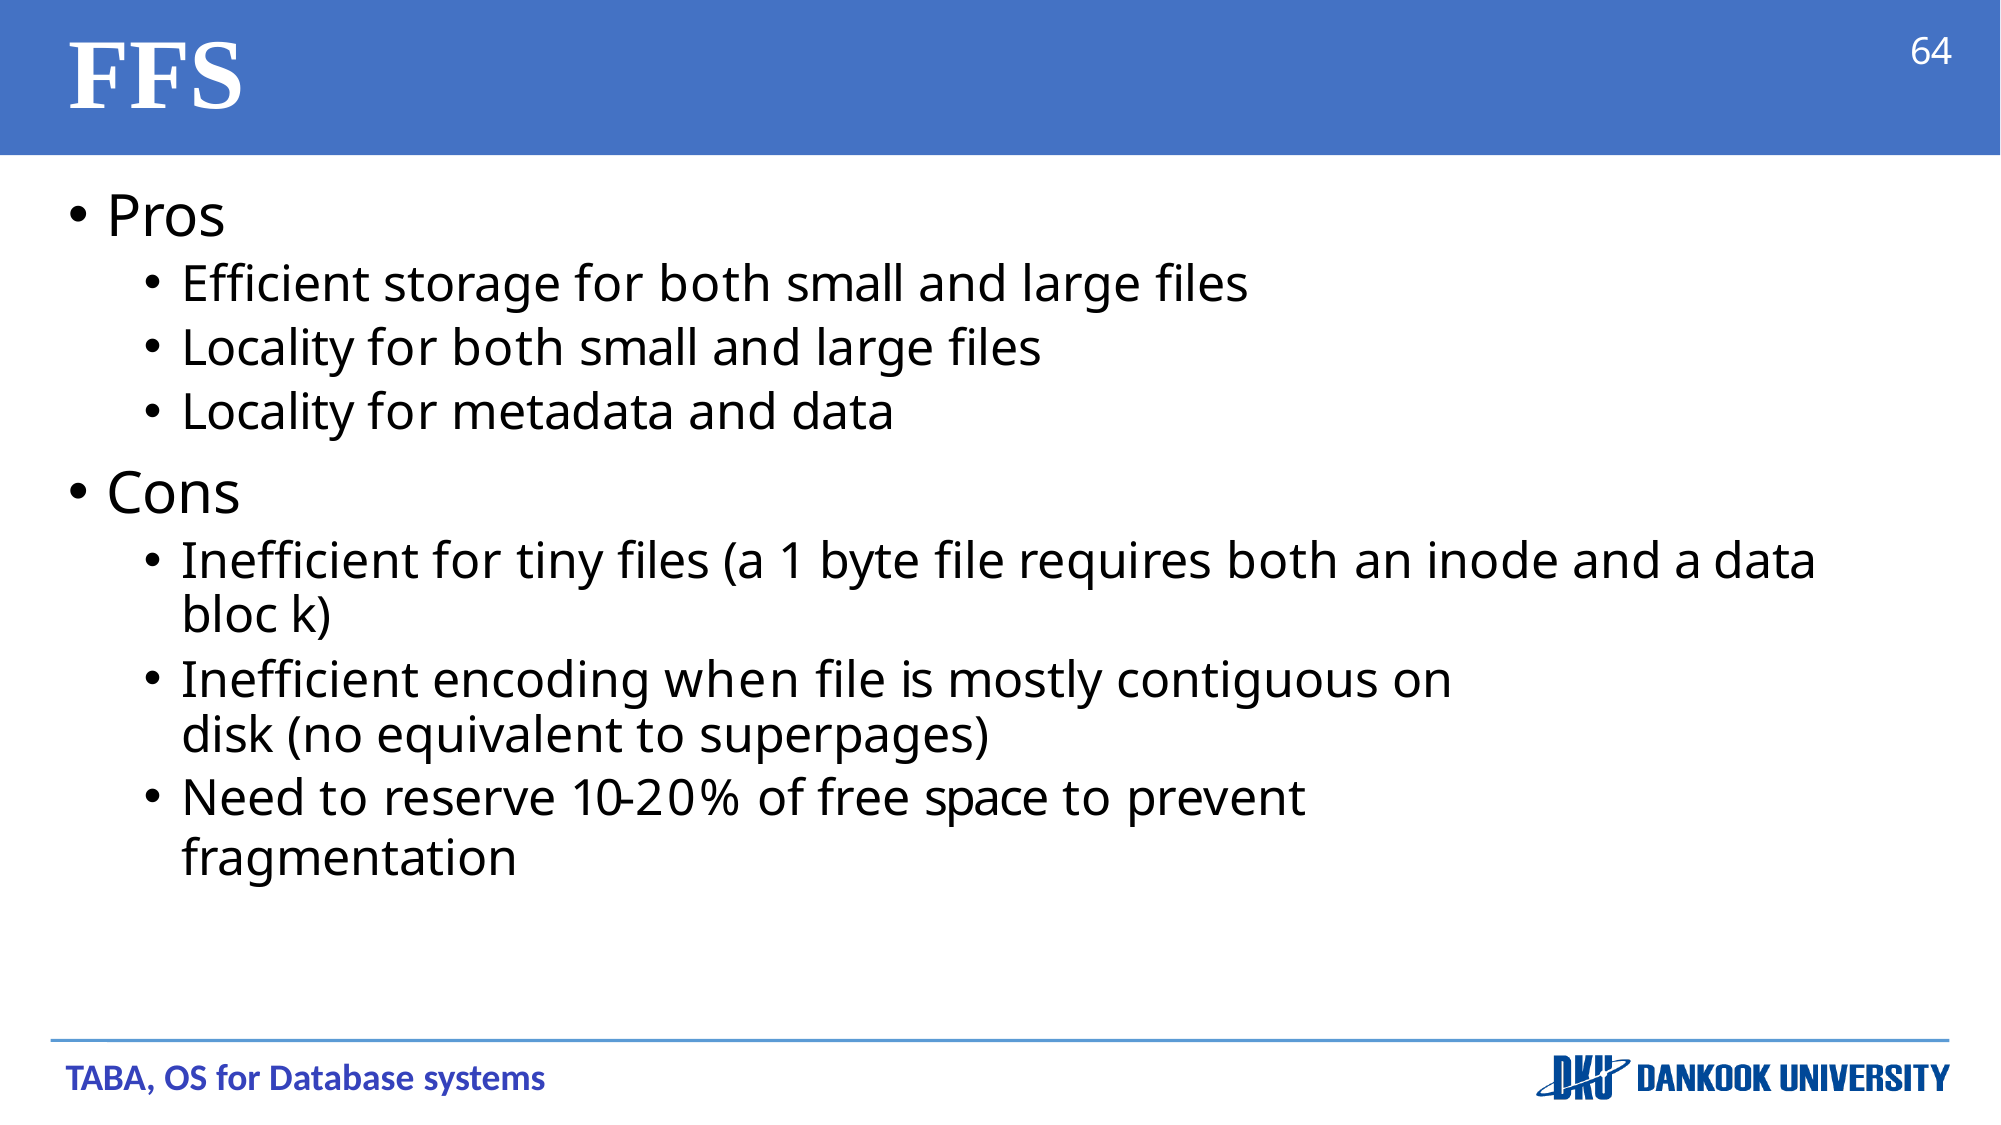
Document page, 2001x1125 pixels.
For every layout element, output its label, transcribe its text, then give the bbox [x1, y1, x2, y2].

text_box Pros Efficient storage for both small and large files Locality for both small and large files Locality for metadata and data Cons Inefficient for tiny files (a 1 byte file requires both an inode and a data bloc k) Inefficient encoding when file is mostly contiguous on disk (no equivalent to superpages) Need to reserve 10-20% of free space to prevent fragmentation [66, 176, 1906, 886]
footer TABA, OS for Database systems [63, 1052, 550, 1125]
text_box 64 [1907, 24, 1956, 72]
title FFS [66, 6, 1826, 176]
picture [1536, 1055, 1950, 1100]
